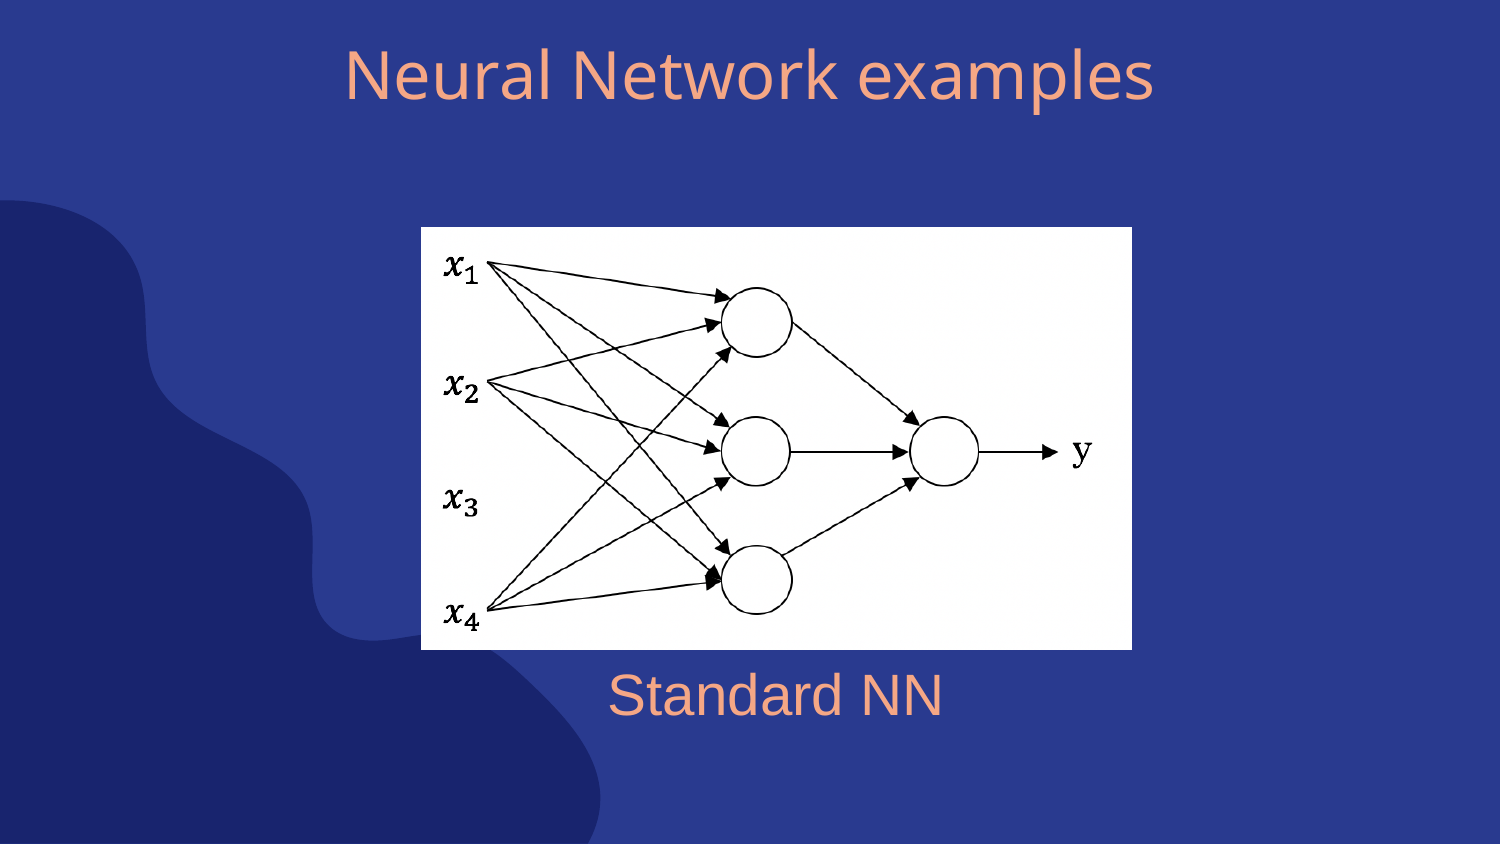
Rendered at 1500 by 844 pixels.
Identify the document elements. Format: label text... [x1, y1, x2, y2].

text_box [421, 227, 1132, 736]
title Neural Network examples [77, 18, 1423, 143]
